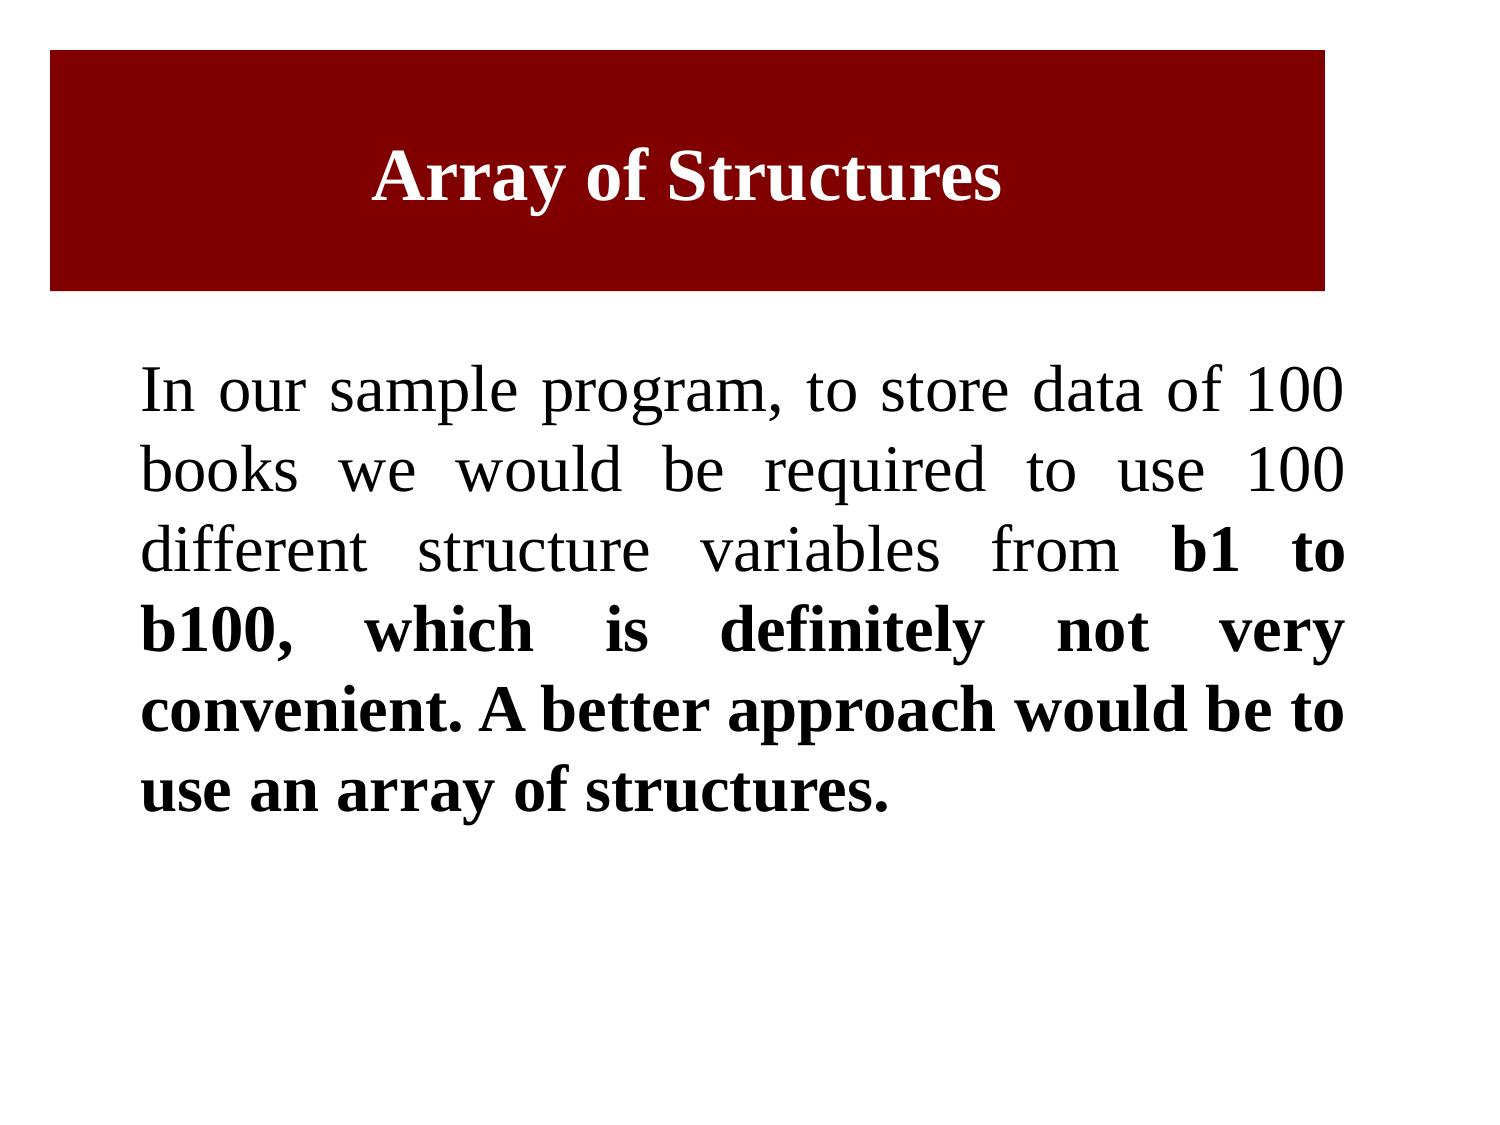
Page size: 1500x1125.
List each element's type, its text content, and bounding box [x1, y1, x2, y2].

title Array of Structures [49, 49, 1326, 292]
subtitle In our sample program, to store data of 100 books we would be required to use 100 different structure variables from b1 to b100, which is definitely not very convenient. A better approach would be to use an array of structures. [124, 337, 1363, 1001]
